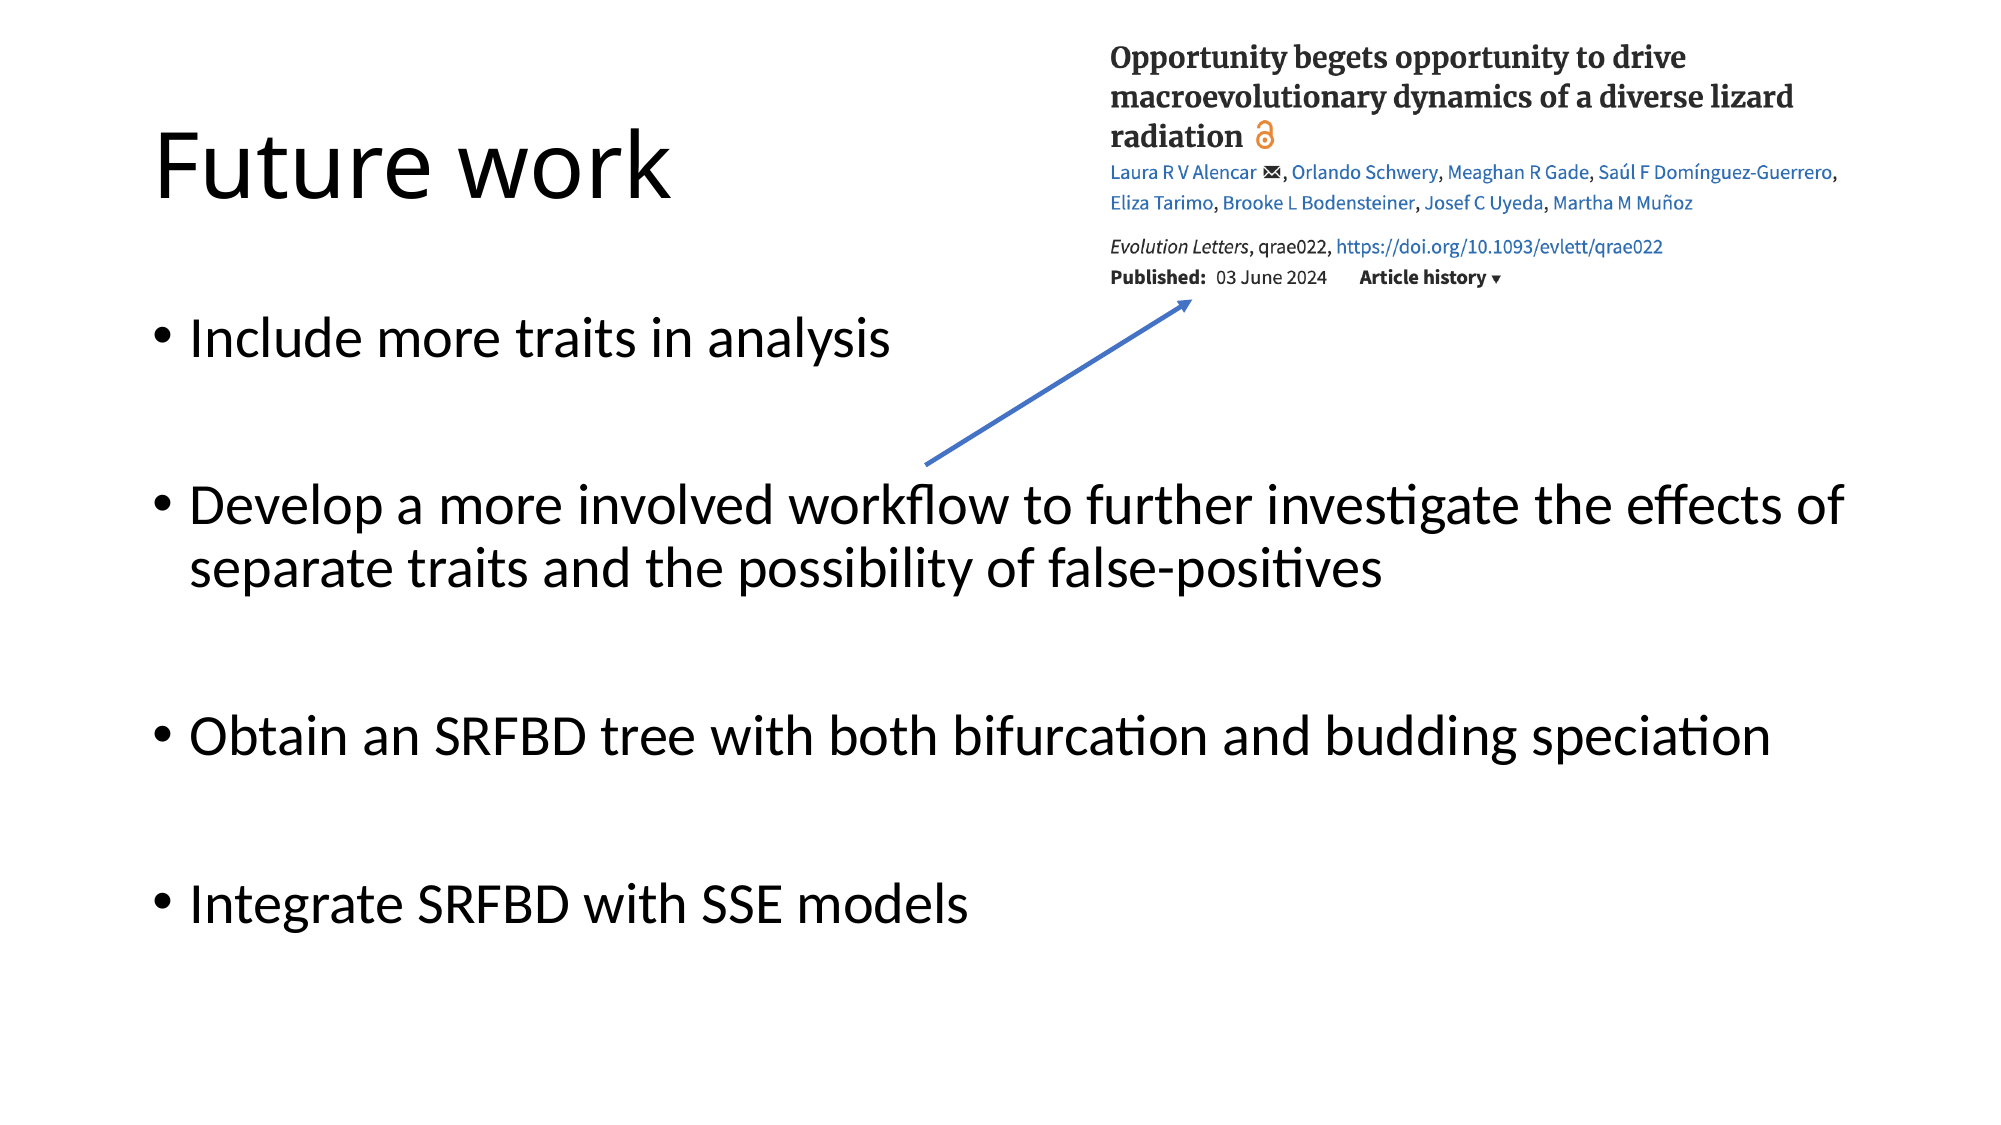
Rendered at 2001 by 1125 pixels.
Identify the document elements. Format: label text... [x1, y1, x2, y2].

picture [1086, 42, 1884, 295]
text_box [925, 299, 1193, 466]
title Future work [137, 59, 1086, 278]
list Include more traits in analysis Develop a more involved workflow to further investigate the effects of separate traits and the possibility of false-positives Obtain an SRFBD tree with both bifurcation and budding speciation Integrate SRFBD with SSE models [137, 299, 1863, 1014]
